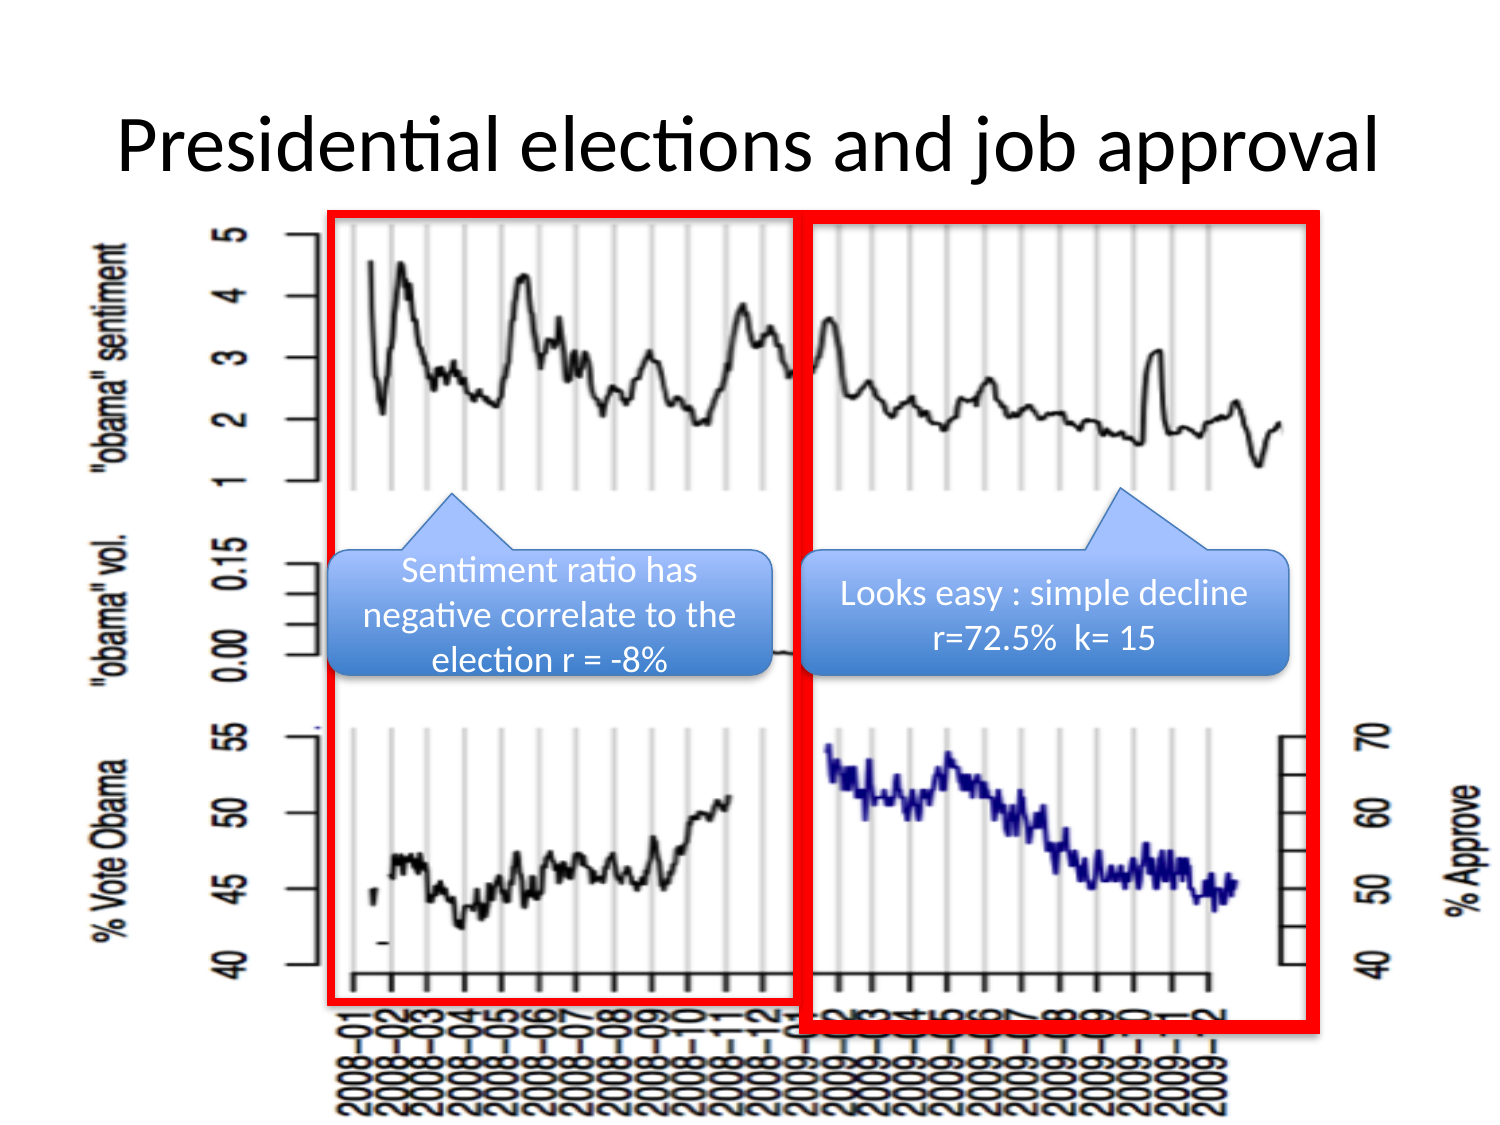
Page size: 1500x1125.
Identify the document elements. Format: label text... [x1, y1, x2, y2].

title Presidential elections and job approval [75, 45, 1425, 209]
picture [74, 210, 1500, 1125]
